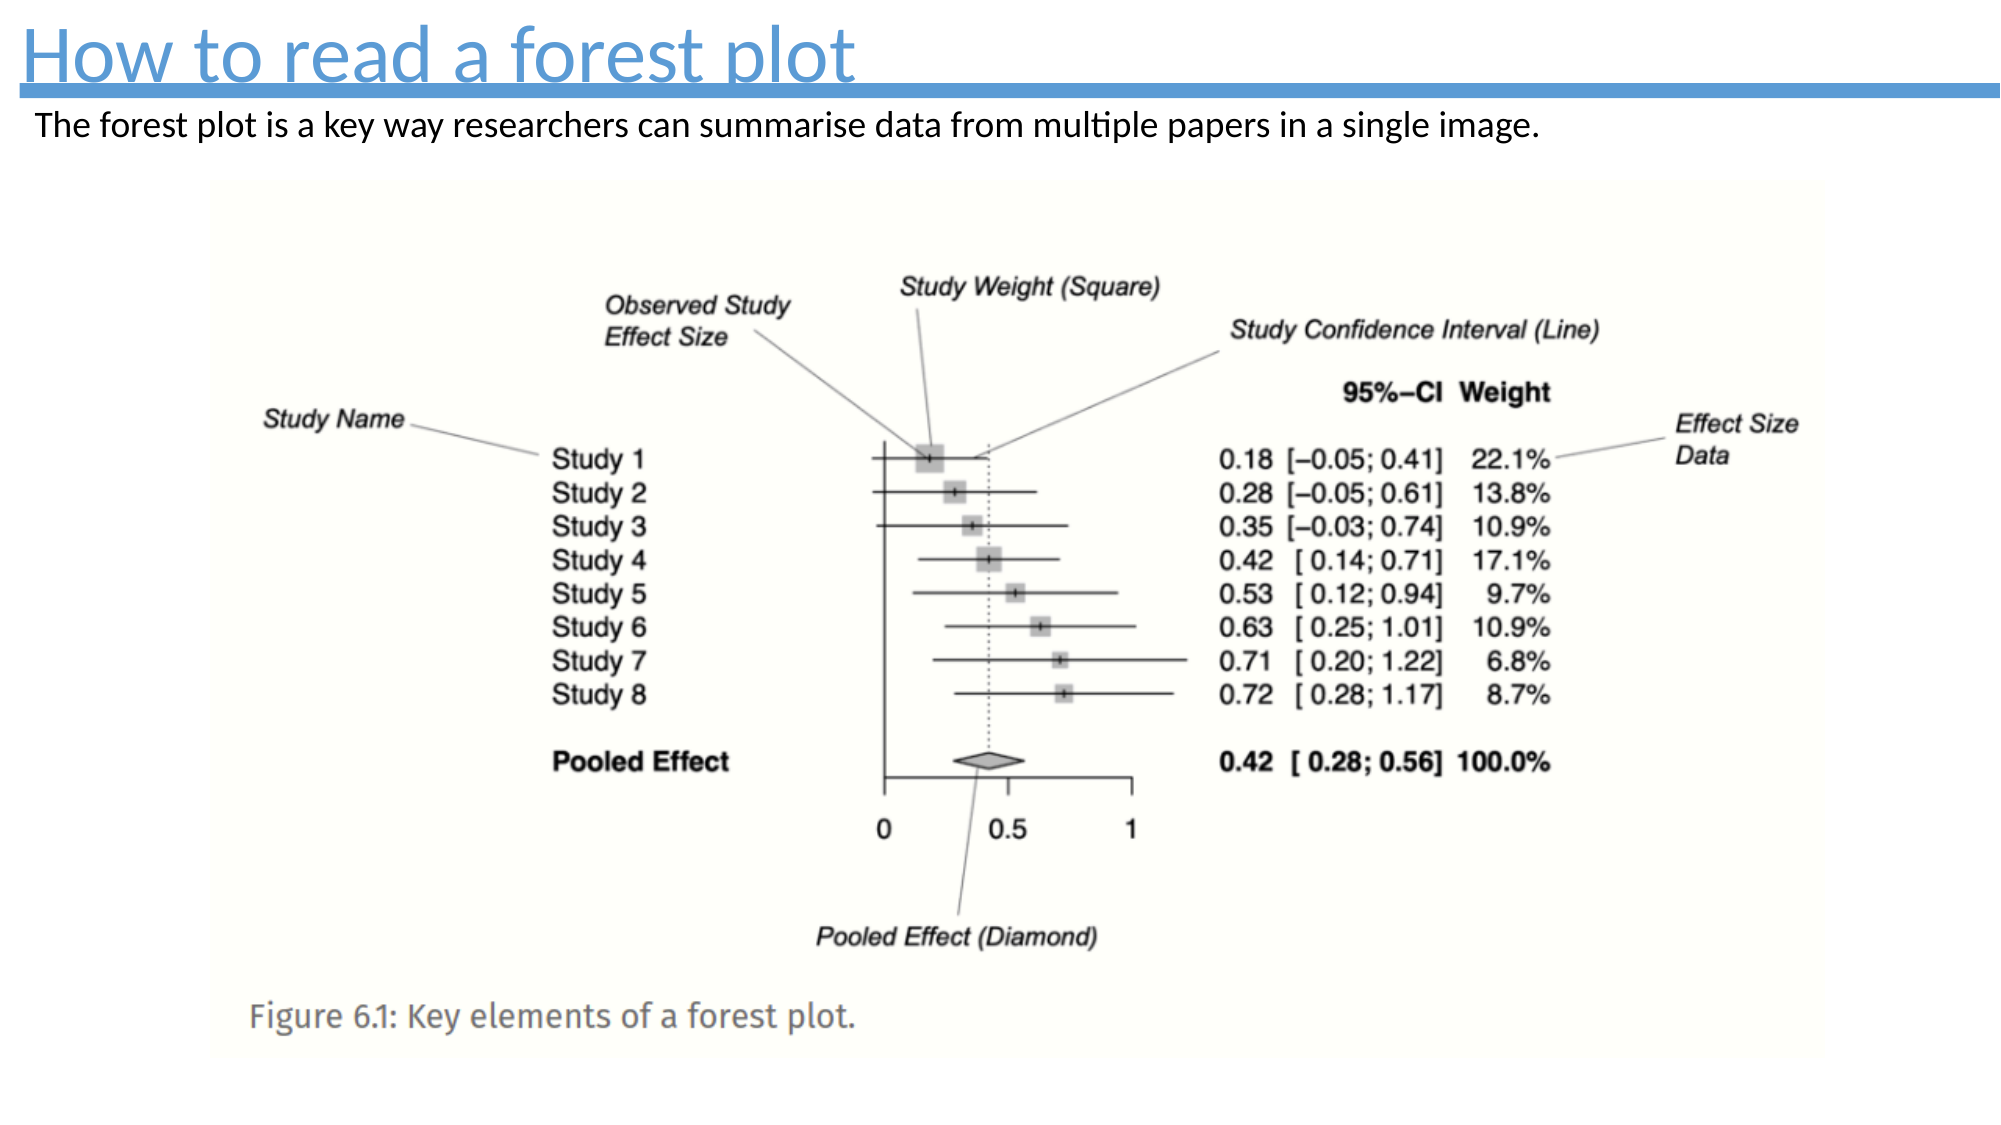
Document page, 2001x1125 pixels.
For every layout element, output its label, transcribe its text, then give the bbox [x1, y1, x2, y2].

text_box [19, 83, 2000, 99]
text_box How to read a forest plot [6, 0, 1732, 113]
text_box The forest plot is a key way researchers can summarise data from multiple papers in a single image. [19, 99, 1981, 152]
picture [210, 180, 1825, 1058]
